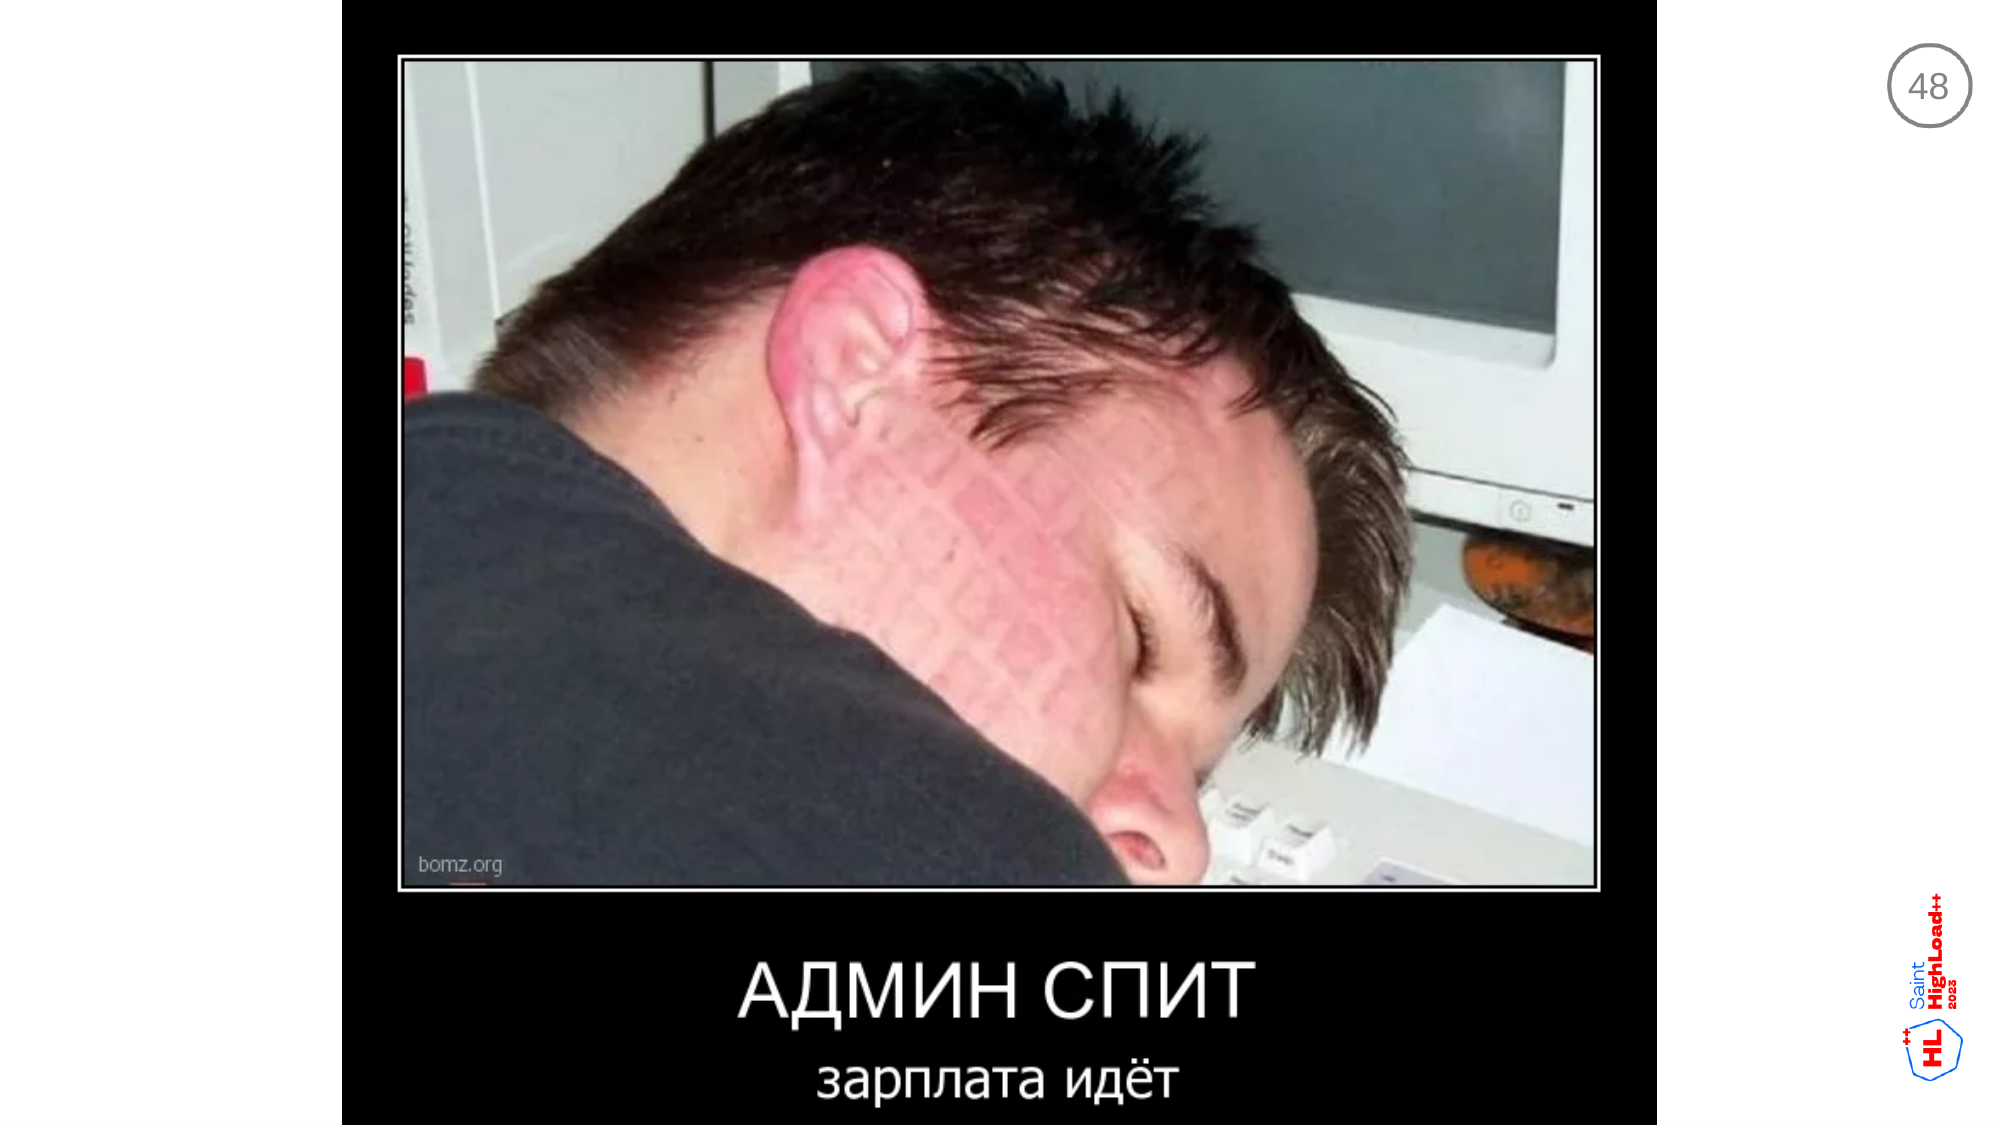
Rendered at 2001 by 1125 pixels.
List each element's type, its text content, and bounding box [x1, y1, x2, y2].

slide_number 48 [1888, 50, 1969, 120]
picture [0, 0, 2001, 1125]
